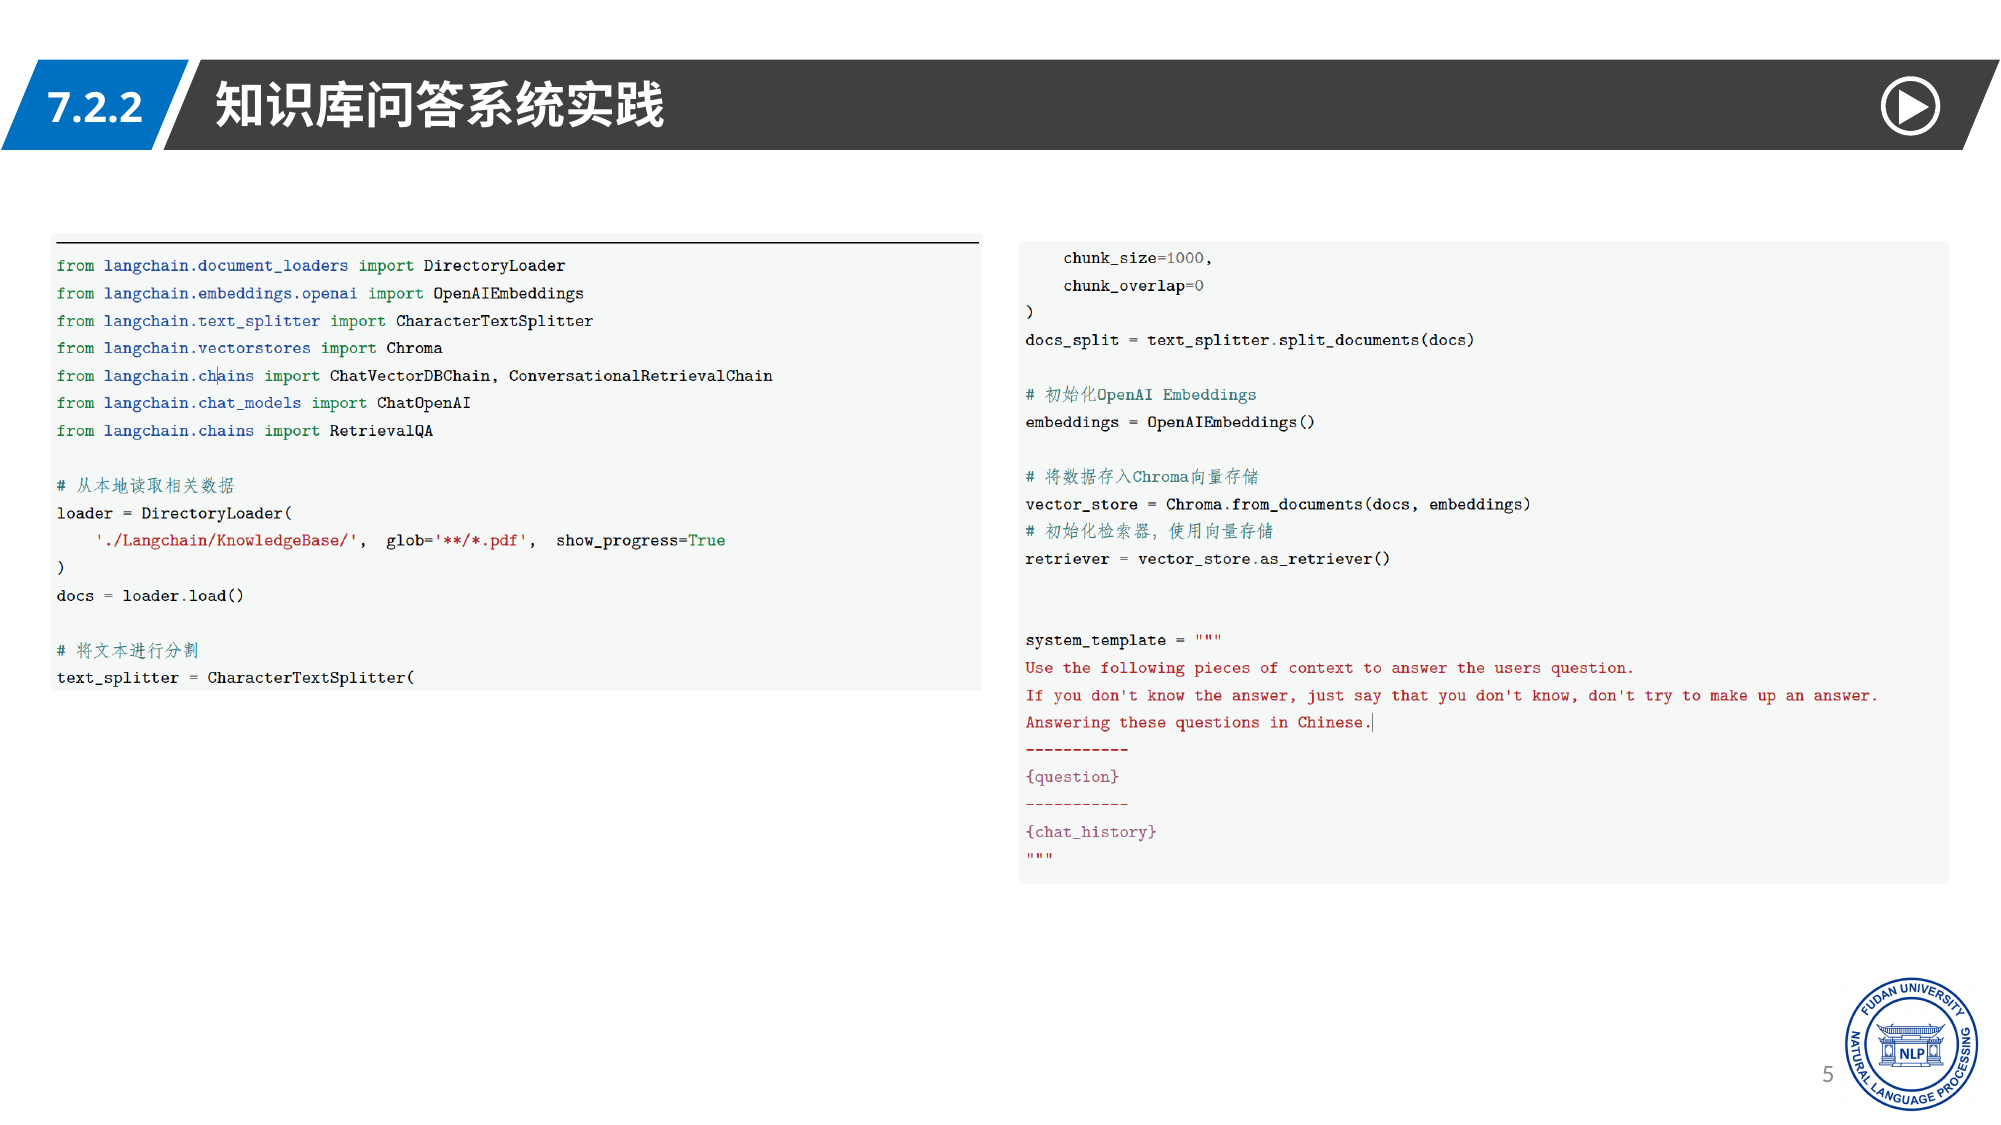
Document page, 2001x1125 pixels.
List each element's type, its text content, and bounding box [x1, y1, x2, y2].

text_box 知识库问答系统实践 [201, 66, 681, 142]
slide_number 52 [1412, 1042, 1863, 1103]
text_box [163, 59, 2000, 150]
text_box [32, 59, 189, 120]
picture [1834, 972, 1985, 1117]
picture [1018, 241, 1950, 884]
text_box [1, 89, 157, 150]
text_box 7.2.2 [26, 73, 164, 138]
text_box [1883, 78, 1939, 134]
picture [50, 233, 982, 692]
